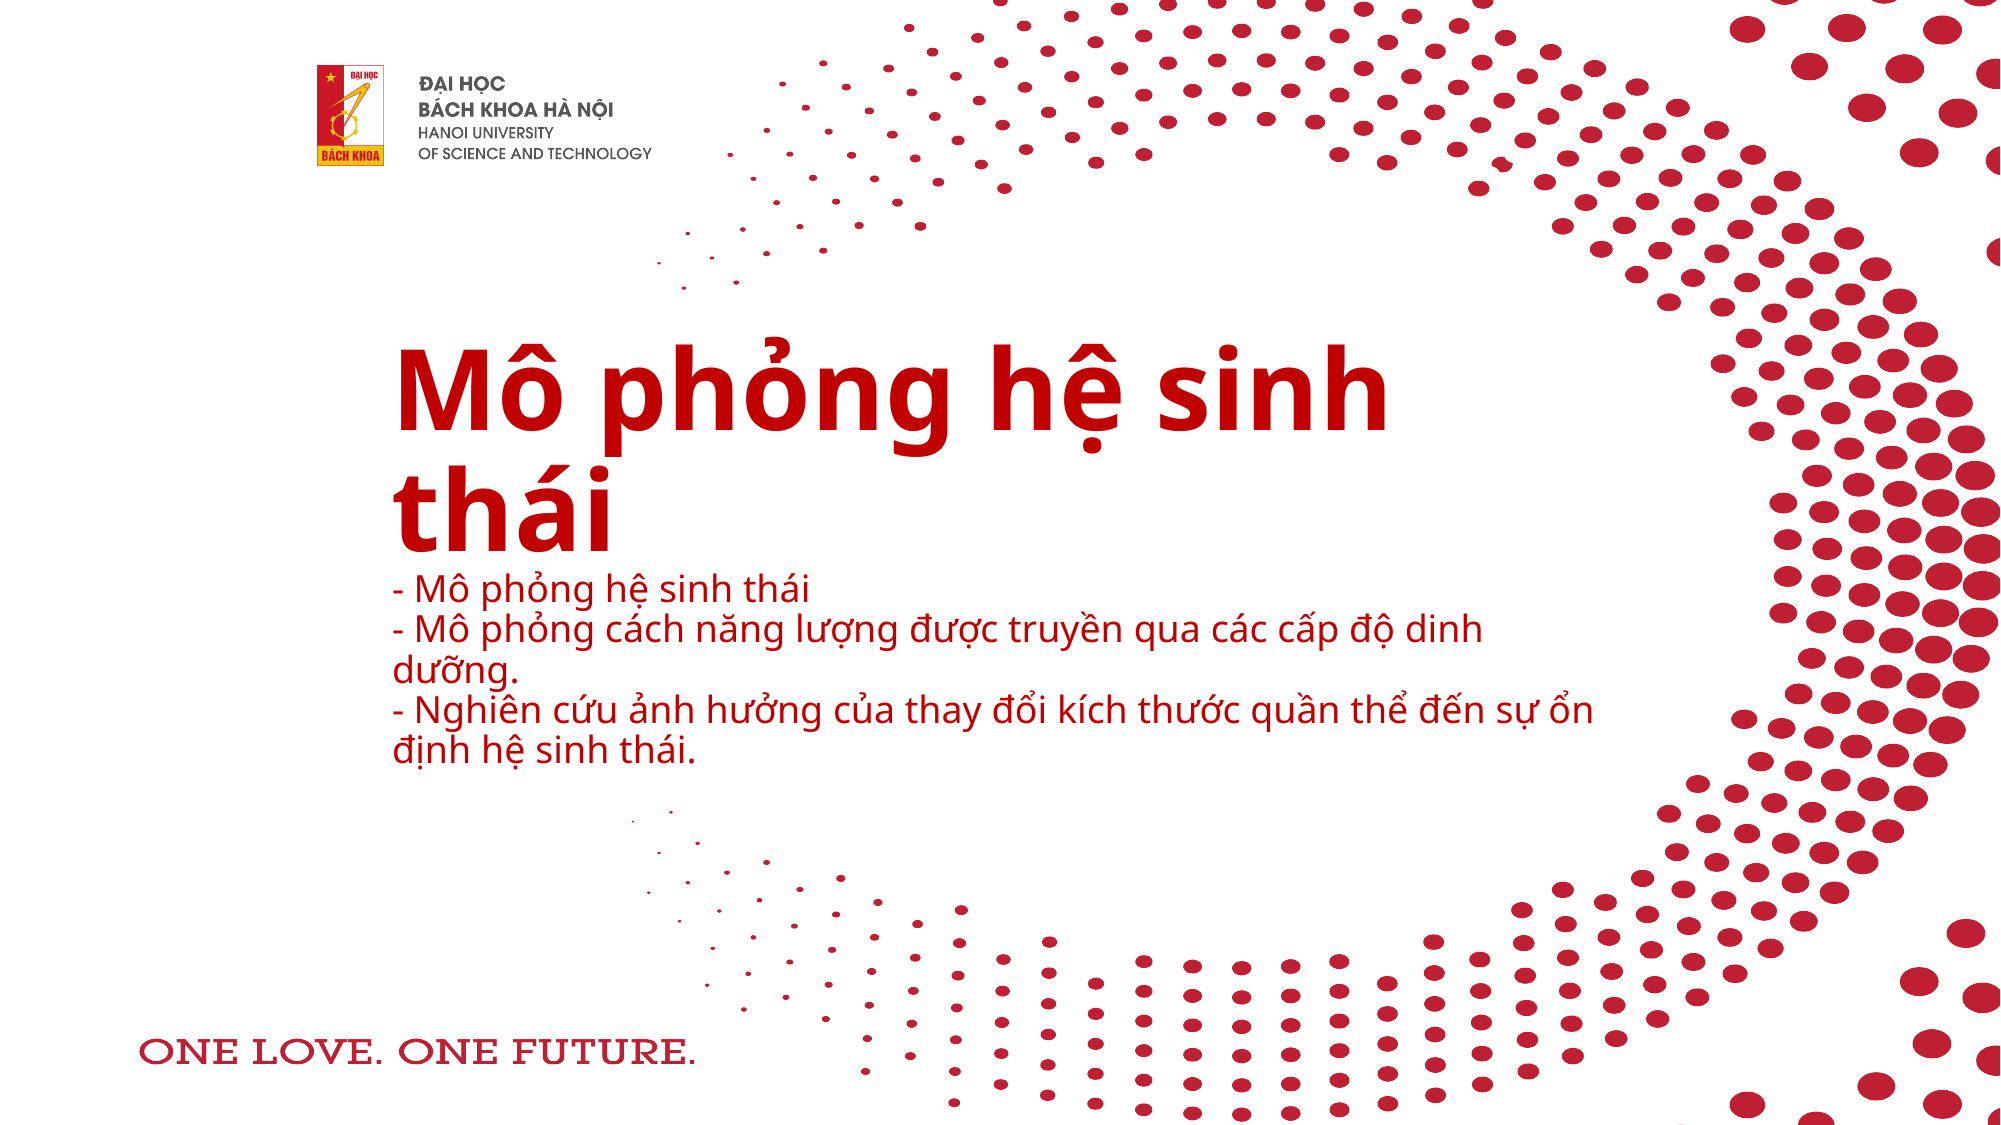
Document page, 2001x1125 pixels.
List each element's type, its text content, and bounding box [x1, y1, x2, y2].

picture [0, 0, 2001, 1125]
text_box Mô phỏng hệ sinh thái [377, 325, 1582, 465]
text_box - Mô phỏng hệ sinh thái - Mô phỏng cách năng lượng được truyền qua các cấp độ dinh dưỡng. - Nghiên cứu ảnh hưởng của thay đổi kích thước quần thể đến sự ổn định hệ sinh thái. [377, 562, 1623, 887]
